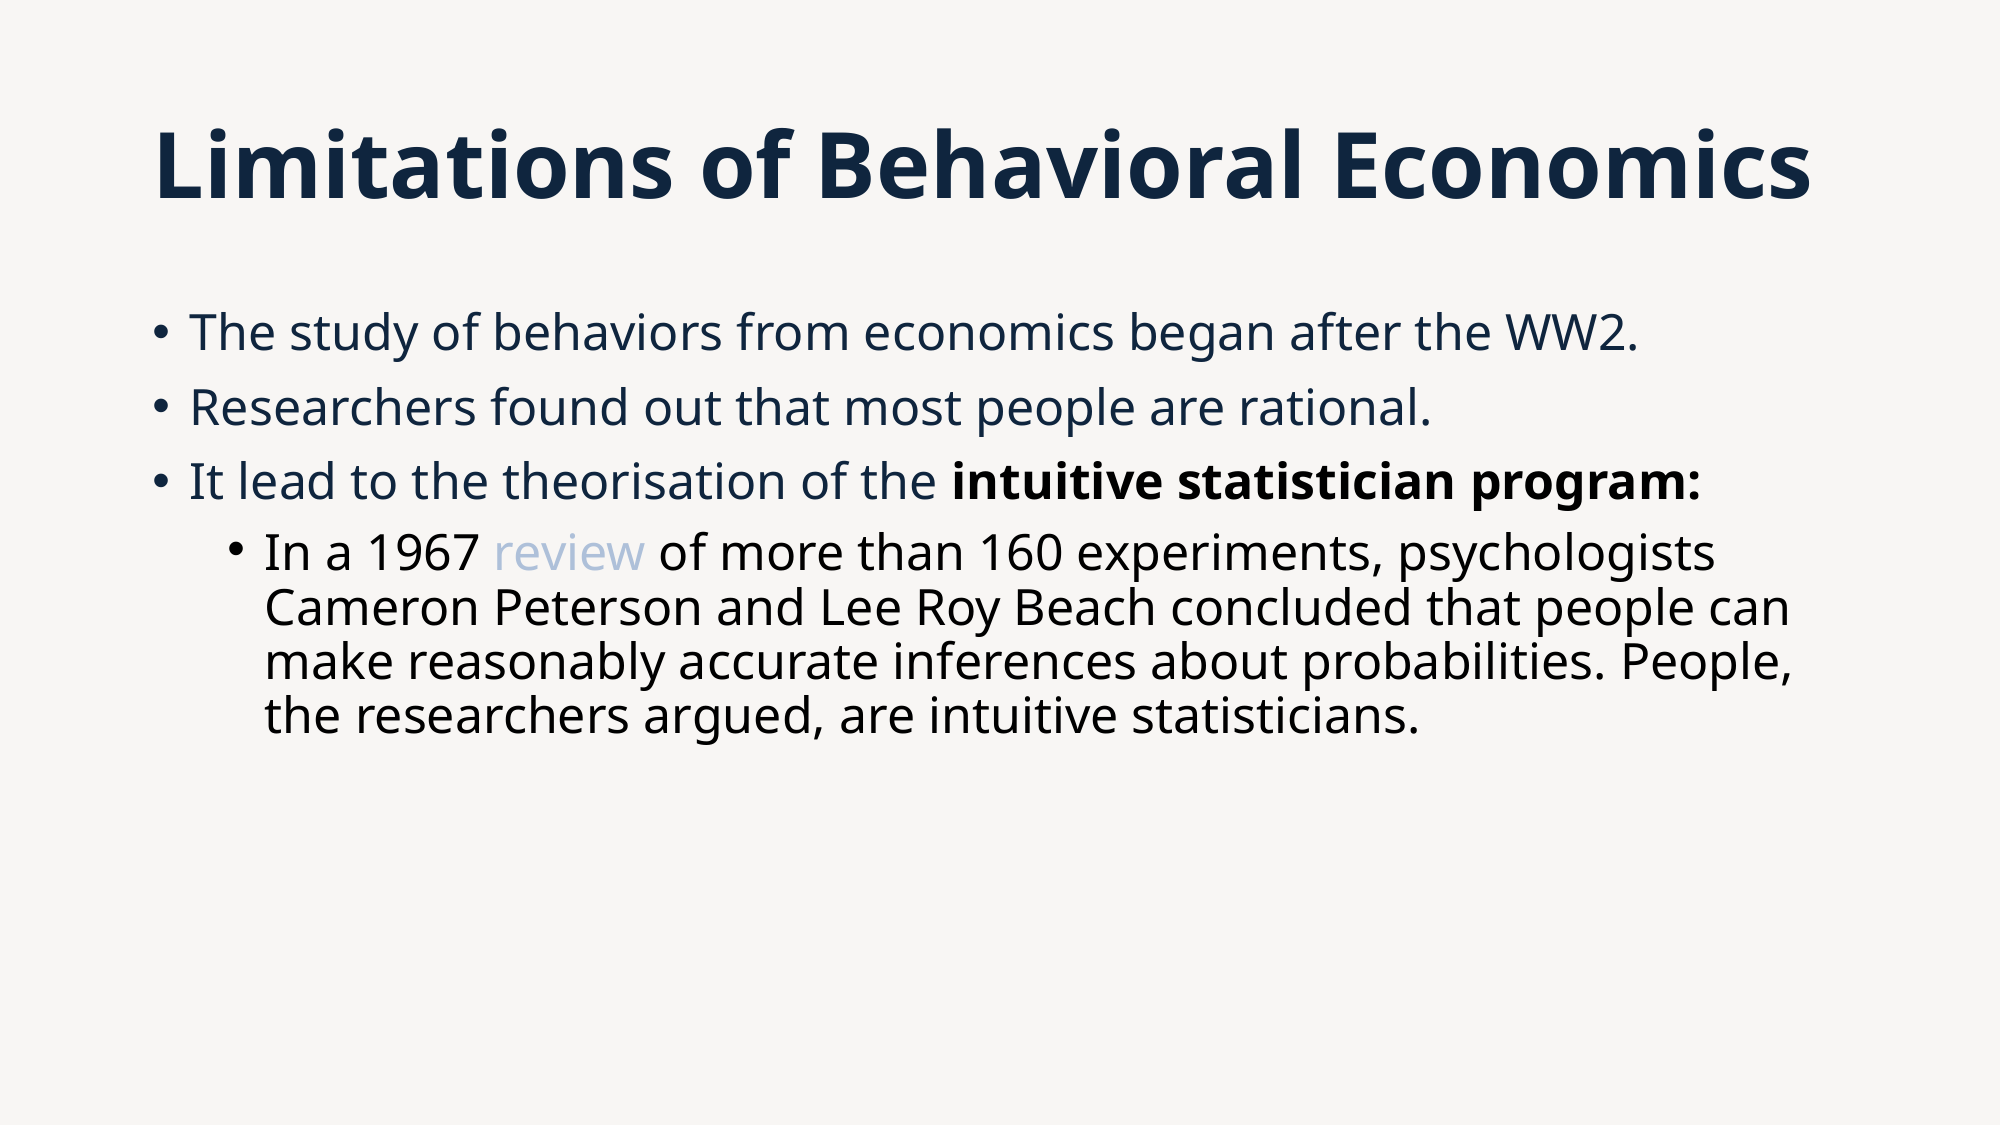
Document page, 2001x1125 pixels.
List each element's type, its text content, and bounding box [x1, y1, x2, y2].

list The study of behaviors from economics began after the WW2. Researchers found out that most people are rational. It lead to the theorisation of the intuitive statistician program: In a 1967 review of more than 160 experiments, psychologists Cameron Peterson and Lee Roy Beach concluded that people can make reasonably accurate inferences about probabilities. People, the researchers argued, are intuitive statisticians. [137, 299, 1863, 1014]
title Limitations of Behavioral Economics [137, 59, 1863, 278]
